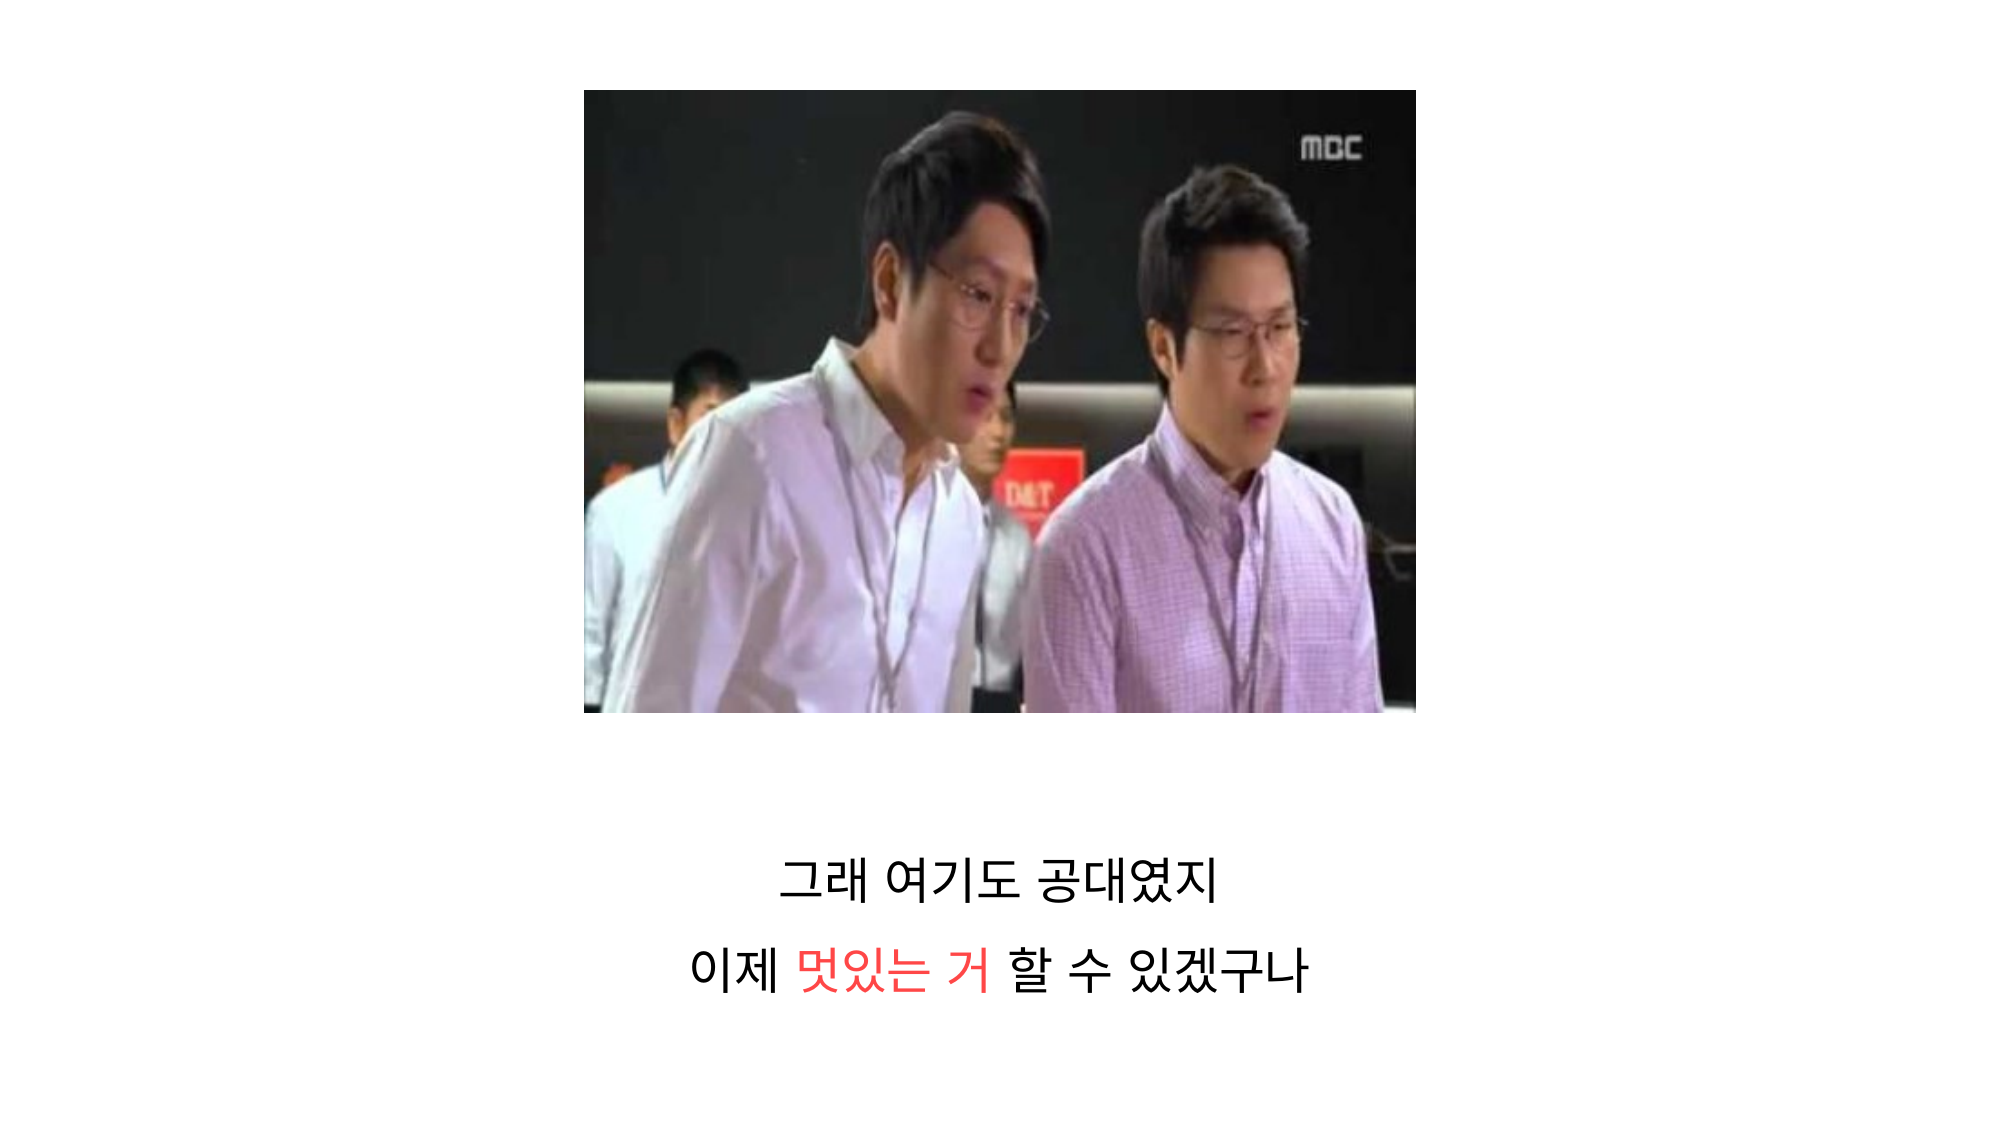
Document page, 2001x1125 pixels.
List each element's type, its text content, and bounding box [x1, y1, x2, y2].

text_box 그래 여기도 공대였지 이제 멋있는 거 할 수 있겠구나 [674, 812, 1326, 1008]
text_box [583, 89, 1416, 714]
